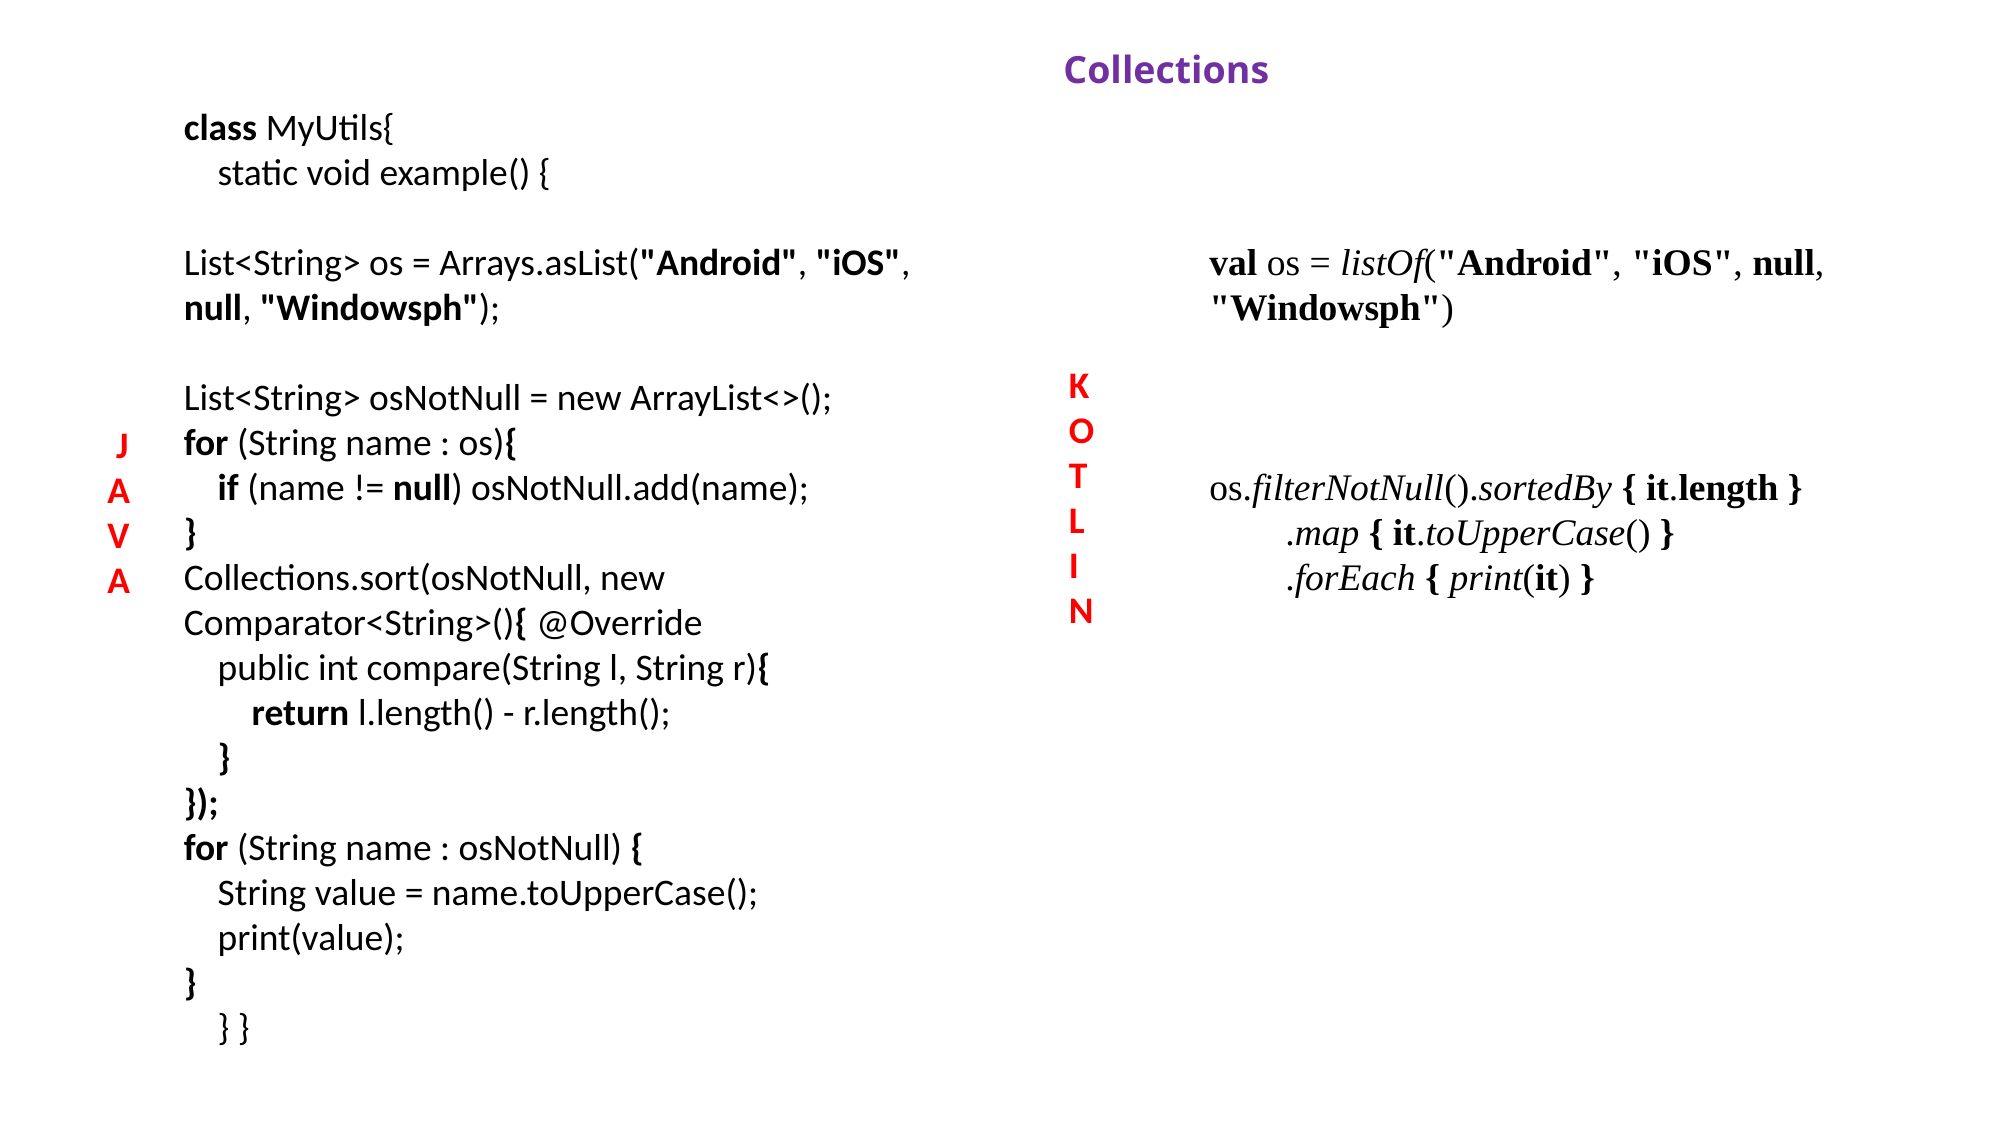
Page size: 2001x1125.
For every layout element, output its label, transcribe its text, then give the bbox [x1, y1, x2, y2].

text_box J A V A [92, 413, 170, 609]
text_box val os = listOf("Android", "iOS", null, "Windowsph") os.filterNotNull().sortedBy { it.length } .map { it.toUpperCase() } .forEach { print(it) } [1194, 95, 1893, 606]
text_box Collections [1048, 38, 1645, 98]
text_box class MyUtils{ static void example() { List<String> os = Arrays.asList("Android", "iOS", null, "Windowsph"); List<String> osNotNull = new ArrayList<>(); for (String name : os){ if (name != null) osNotNull.add(name); } Collections.sort(osNotNull, new Comparator<String>(){ @Override public int compare(String l, String r){ return l.length() - r.length(); } }); for (String name : osNotNull) { String value = name.toUpperCase(); print(value); } } } [169, 95, 949, 1056]
text_box K O T L I N [1054, 353, 1131, 639]
